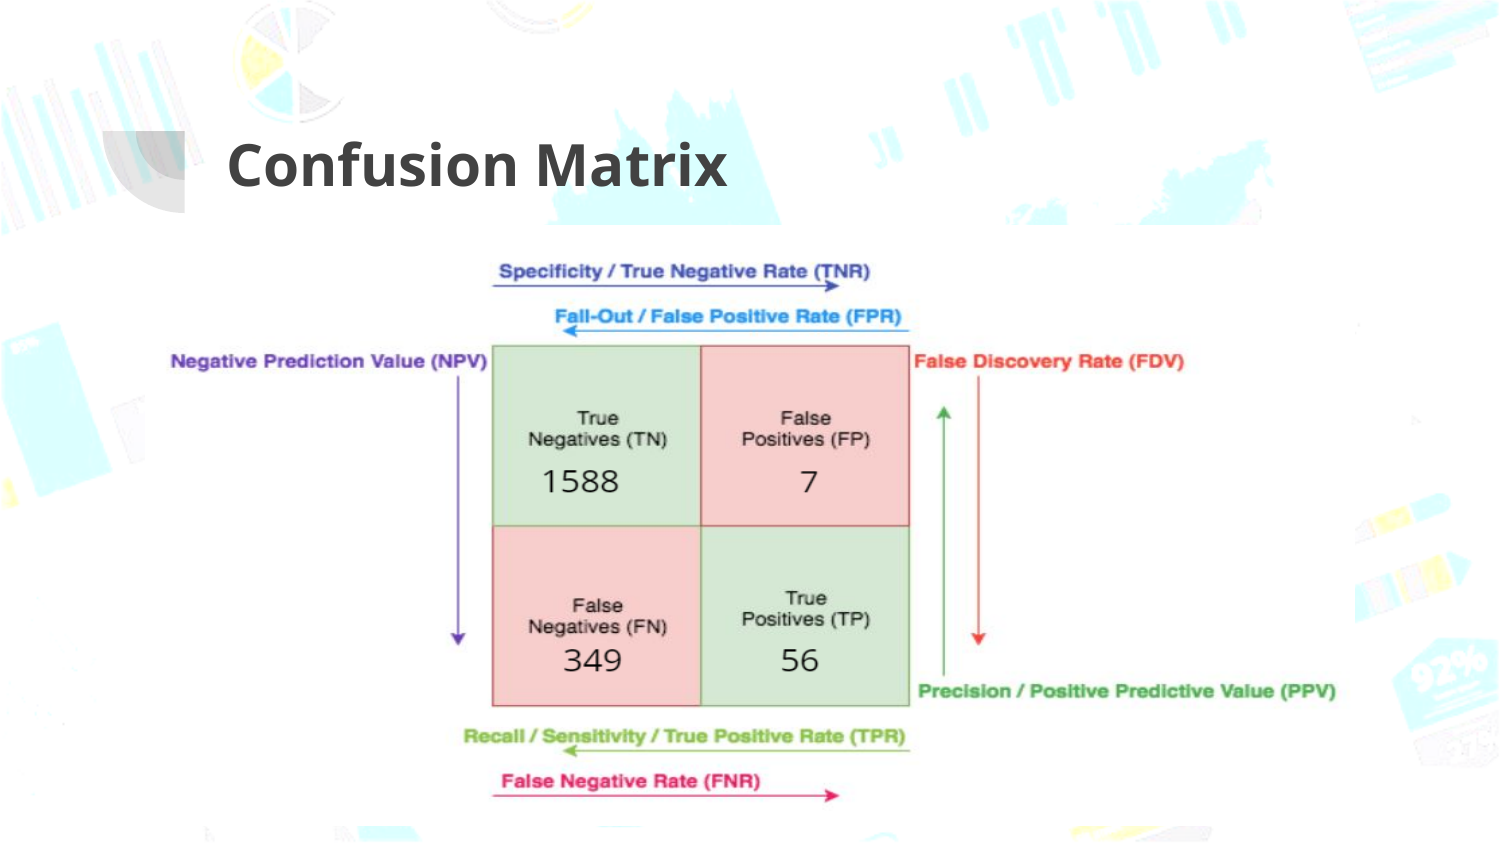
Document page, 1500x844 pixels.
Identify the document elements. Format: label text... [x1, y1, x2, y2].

title Confusion Matrix [211, 113, 1365, 208]
picture [0, 0, 1500, 844]
